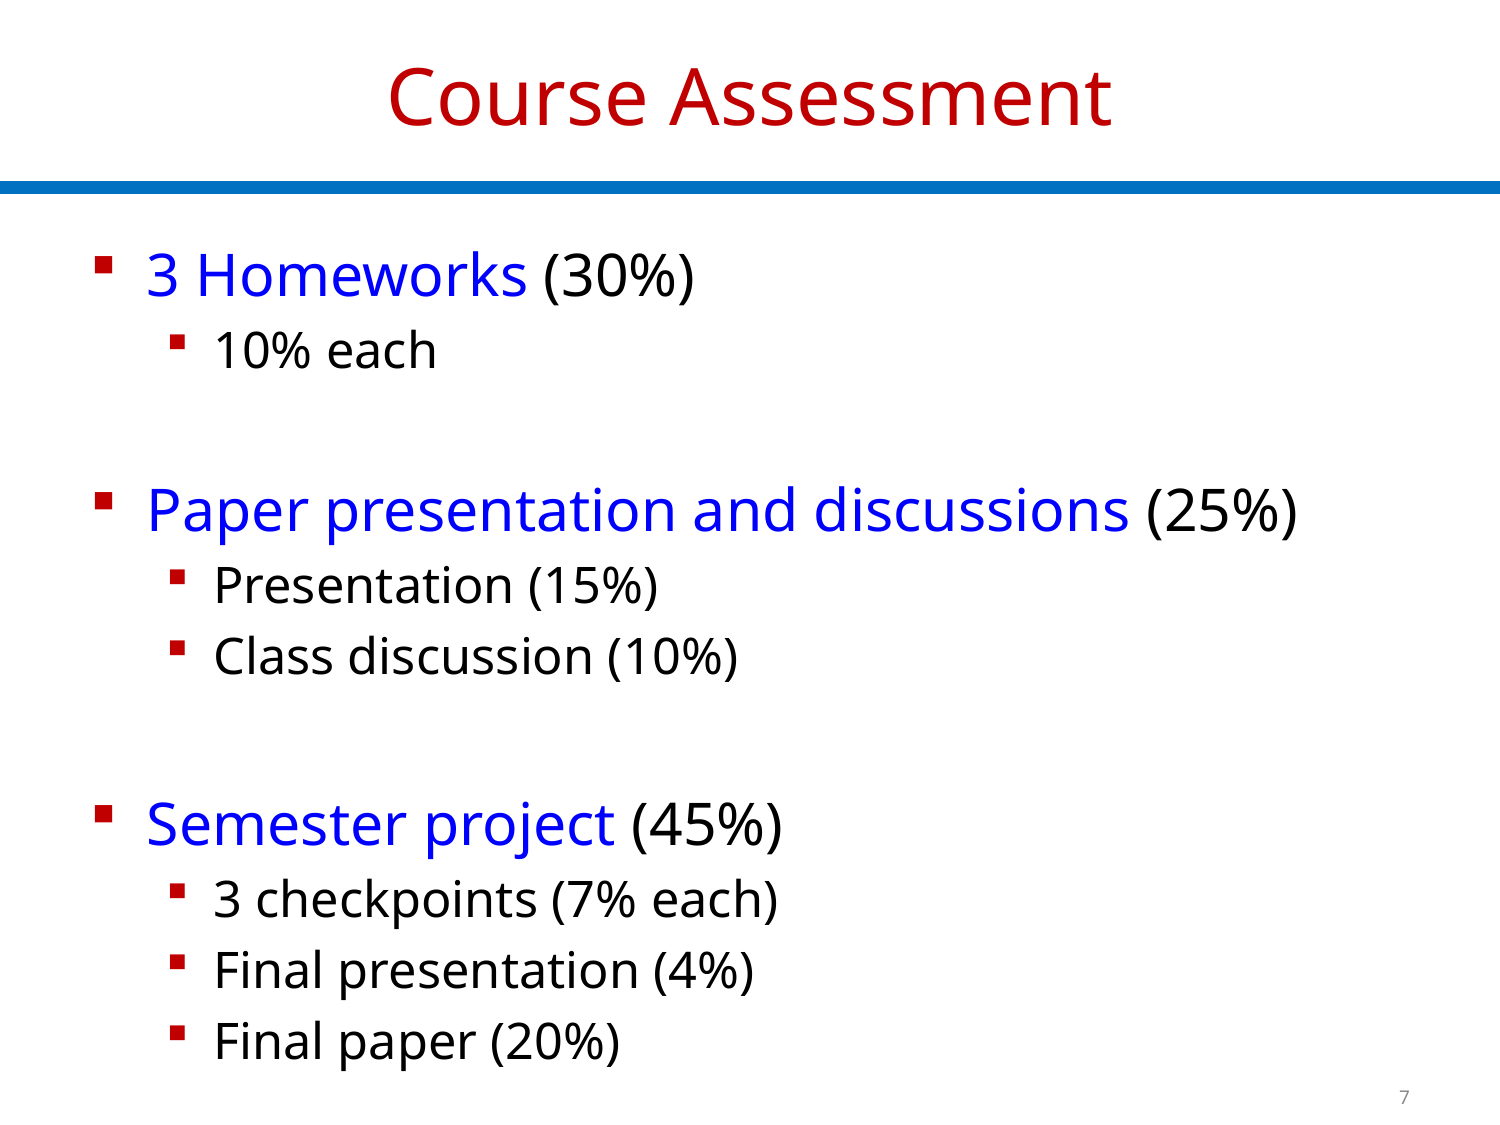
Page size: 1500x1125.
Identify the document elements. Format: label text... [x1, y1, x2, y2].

slide_number 7 [1074, 1085, 1425, 1112]
title Course Assessment [0, 0, 1500, 188]
list 3 Homeworks (30%) 10% each Paper presentation and discussions (25%) Presentation (15%) Class discussion (10%) Semester project (45%) 3 checkpoints (7% each) Final presentation (4%) Final paper (20%) [75, 229, 1425, 1080]
